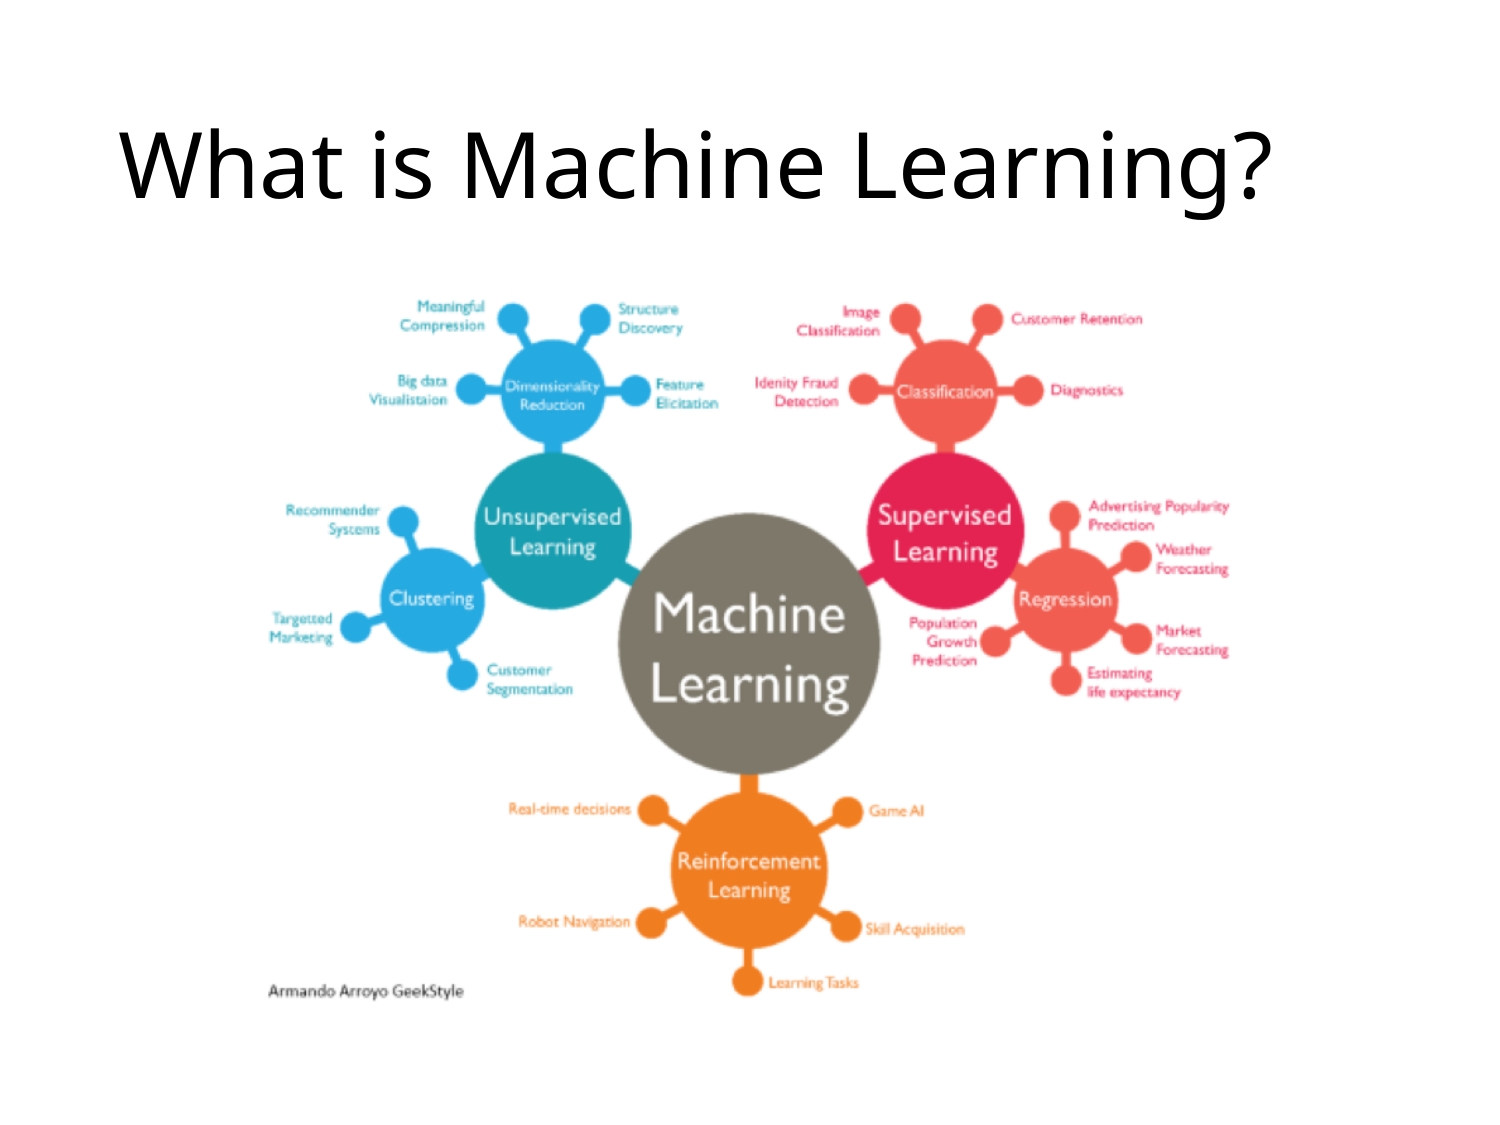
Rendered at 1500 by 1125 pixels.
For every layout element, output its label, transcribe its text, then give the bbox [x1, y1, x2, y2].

title What is Machine Learning? [103, 59, 1397, 278]
picture [257, 294, 1243, 1002]
